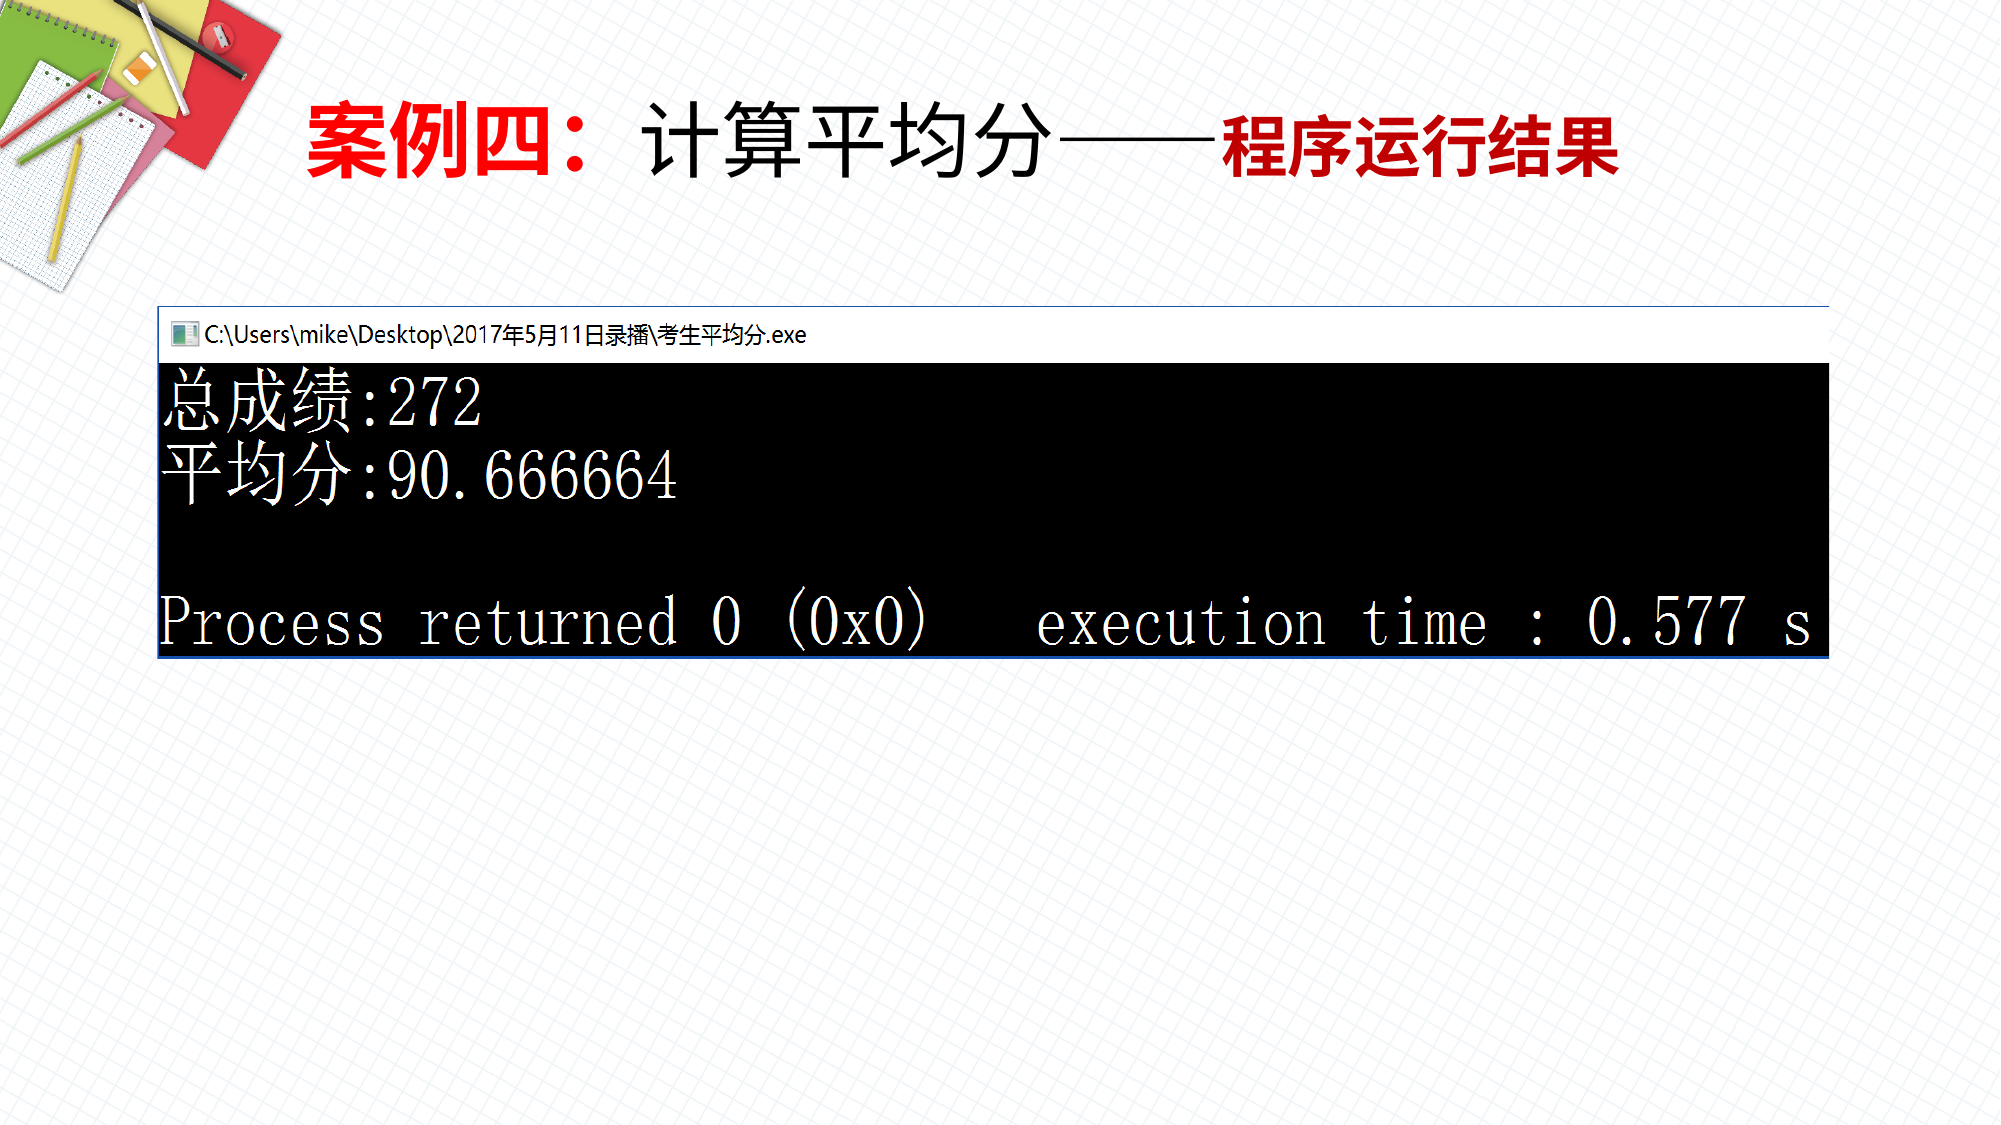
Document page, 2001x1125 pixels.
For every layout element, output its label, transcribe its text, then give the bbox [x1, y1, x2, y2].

picture [157, 305, 1830, 659]
picture [0, 0, 289, 298]
text_box 案例四：计算平均分——程序运行结果 [290, 81, 1643, 196]
